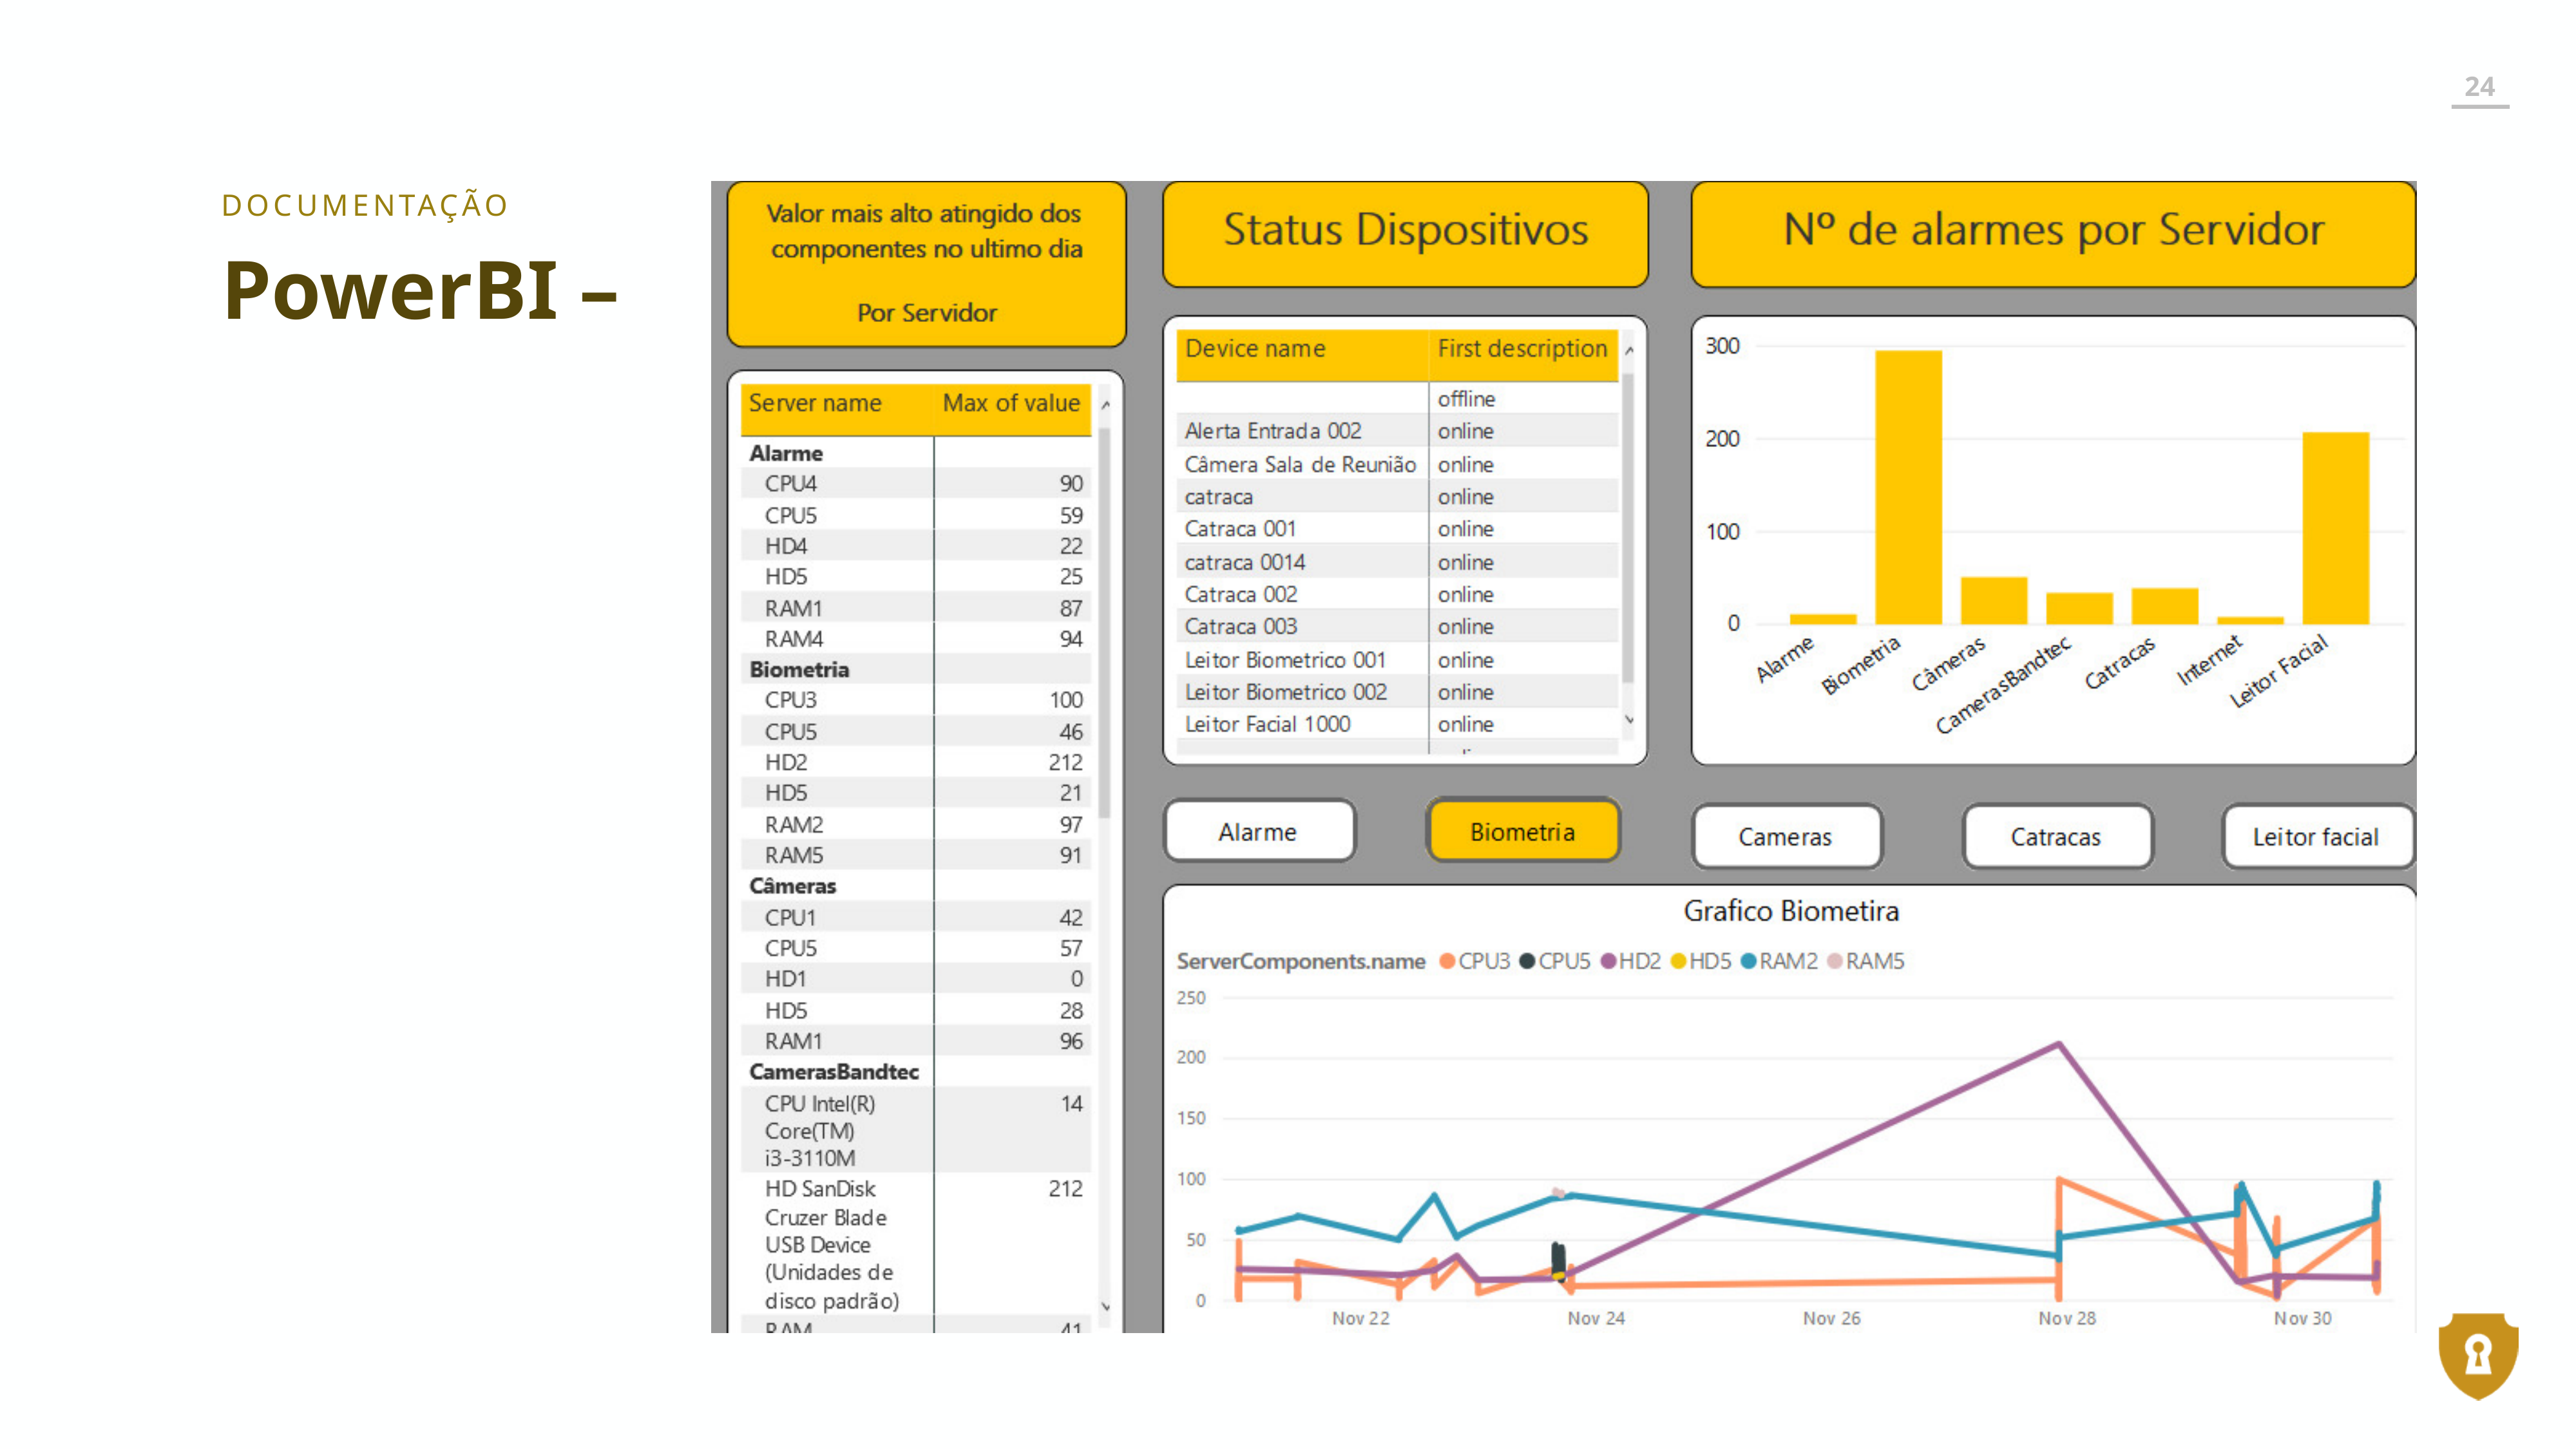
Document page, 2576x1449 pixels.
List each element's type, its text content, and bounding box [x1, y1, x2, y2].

text_box DOCUMENTAÇÃO [211, 181, 507, 227]
text_box PowerBI – [211, 233, 706, 340]
picture [2439, 1313, 2519, 1401]
picture [711, 181, 2417, 1333]
